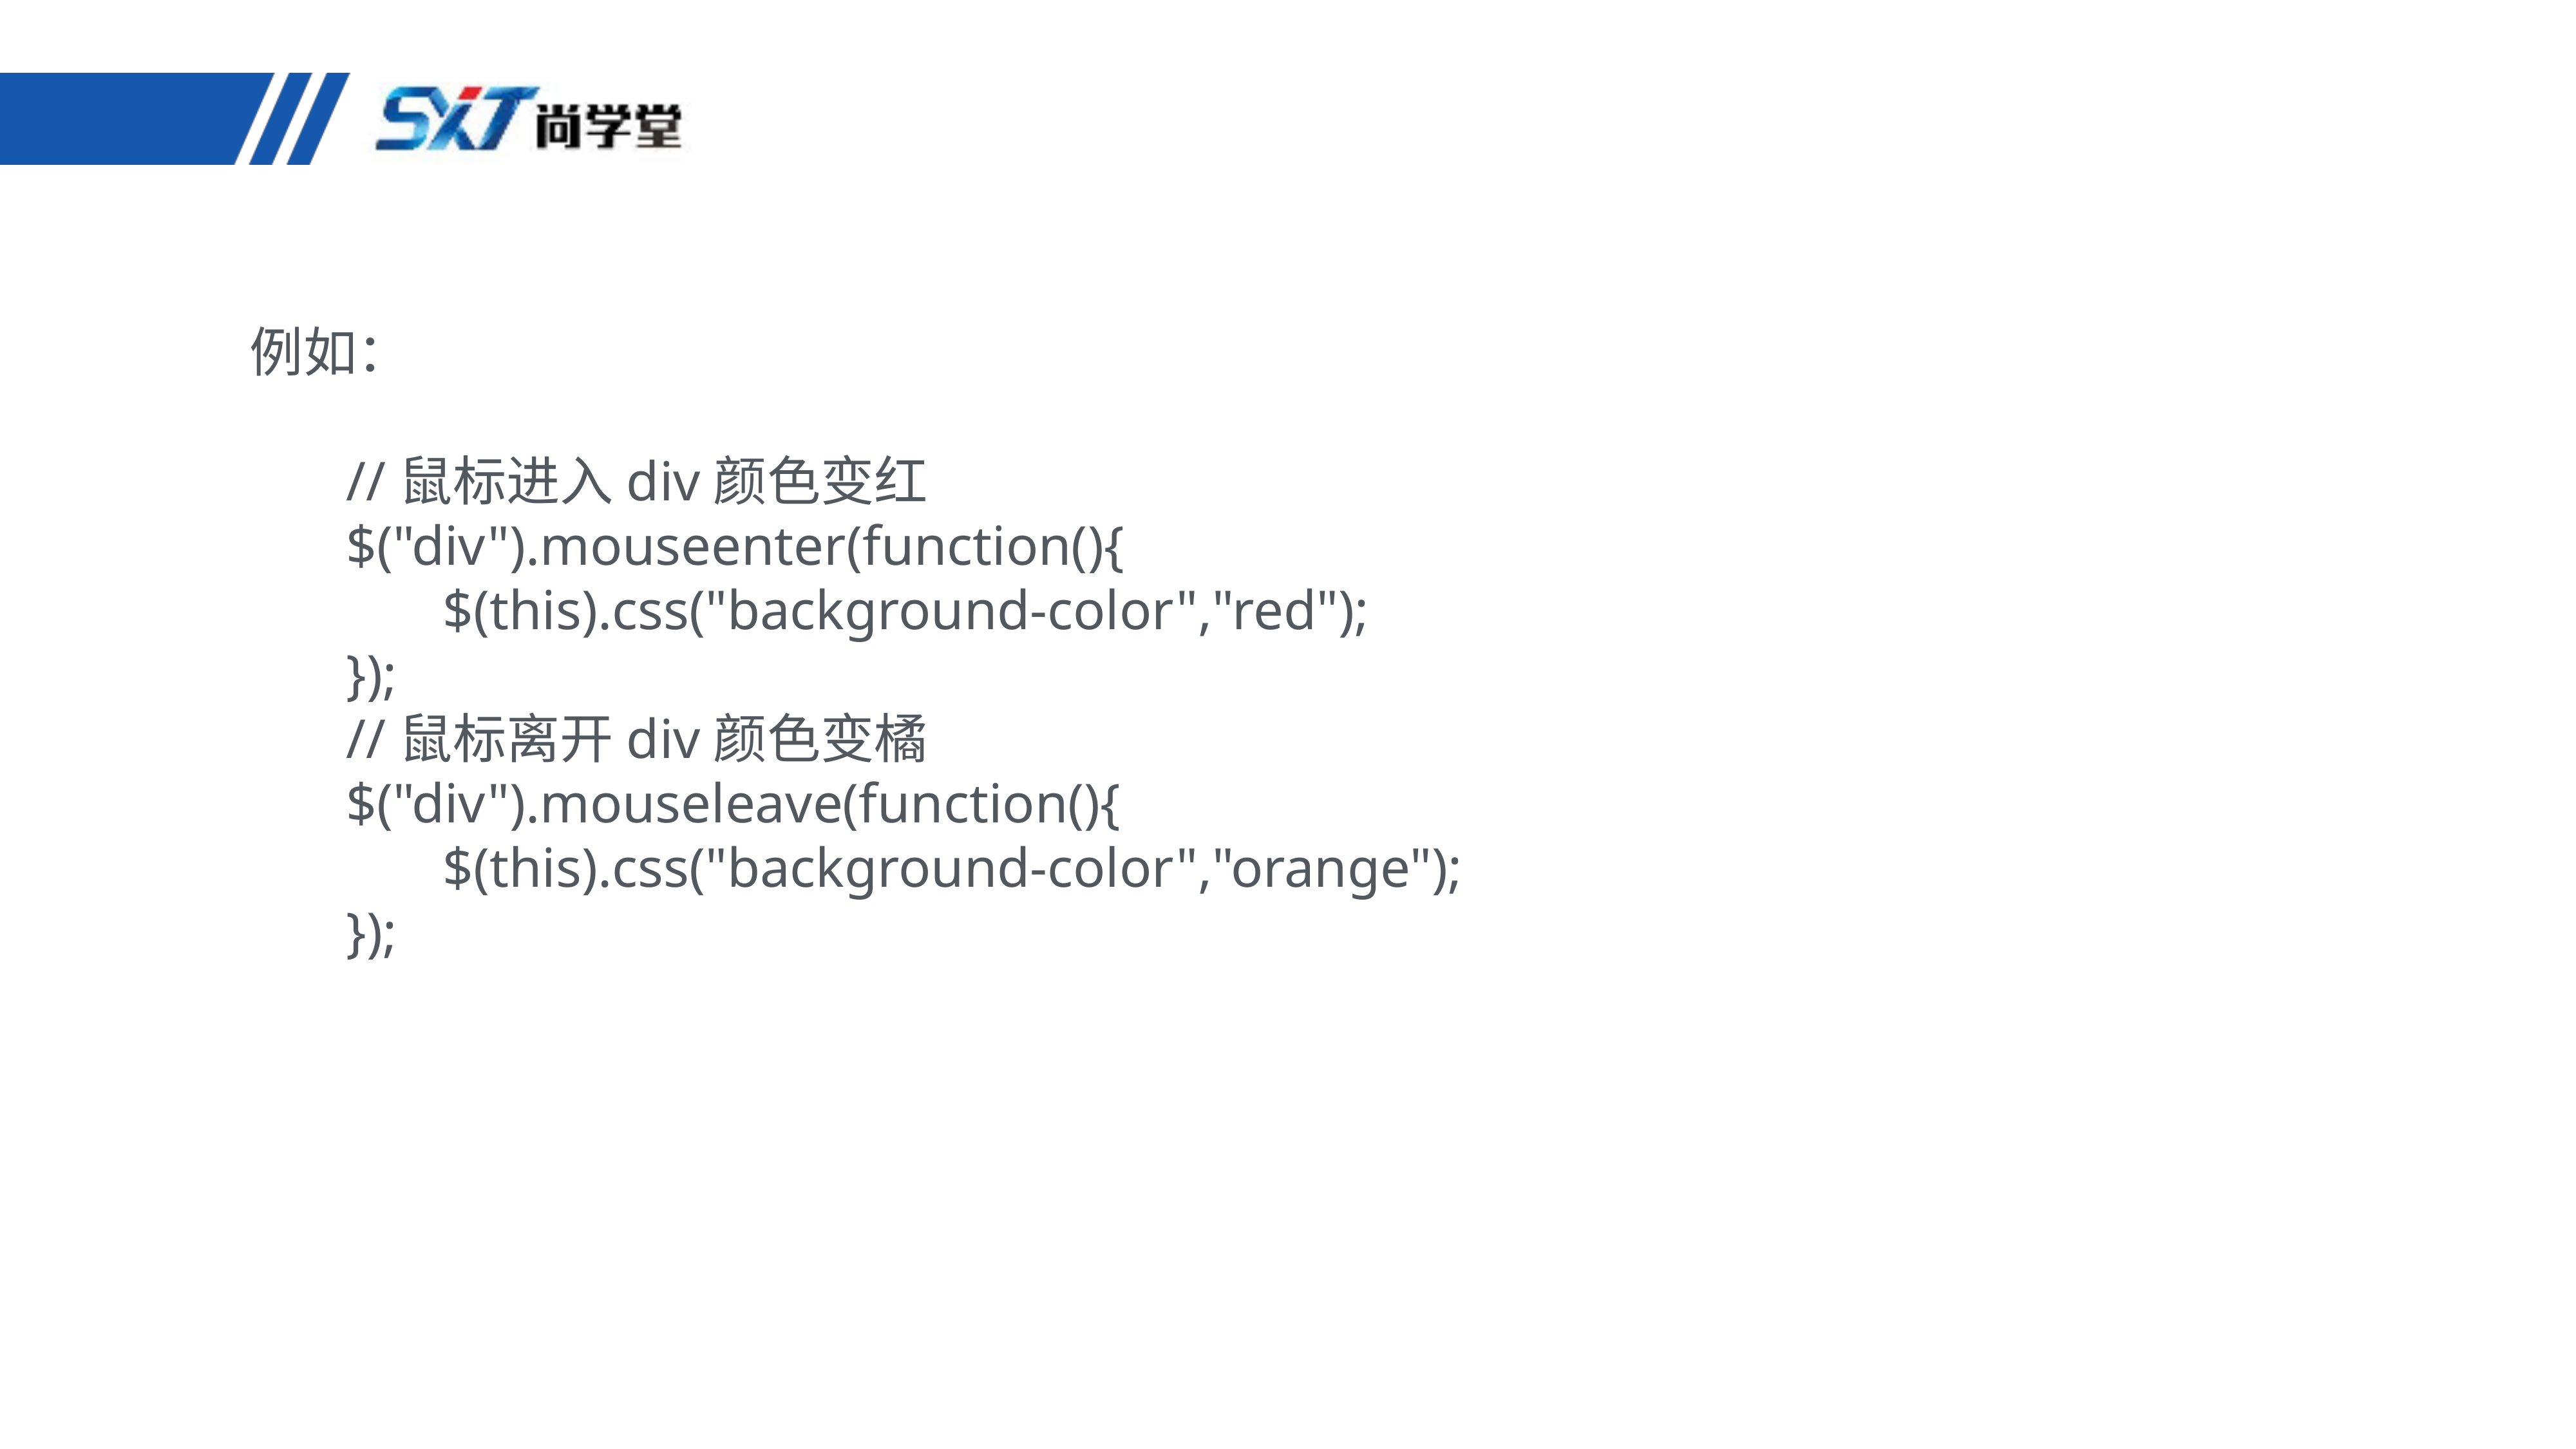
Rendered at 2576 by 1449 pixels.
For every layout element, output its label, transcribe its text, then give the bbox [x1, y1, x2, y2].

text_box 例如： //鼠标进入div颜色变红 $("div").mouseenter(function(){ $(this).css("background-color","red"); }); //鼠标离开div颜色变橘 $("div").mouseleave(function(){ $(this).css("background-color","orange"); }); [240, 314, 2125, 1032]
picture [0, 73, 350, 165]
picture [359, 17, 699, 242]
